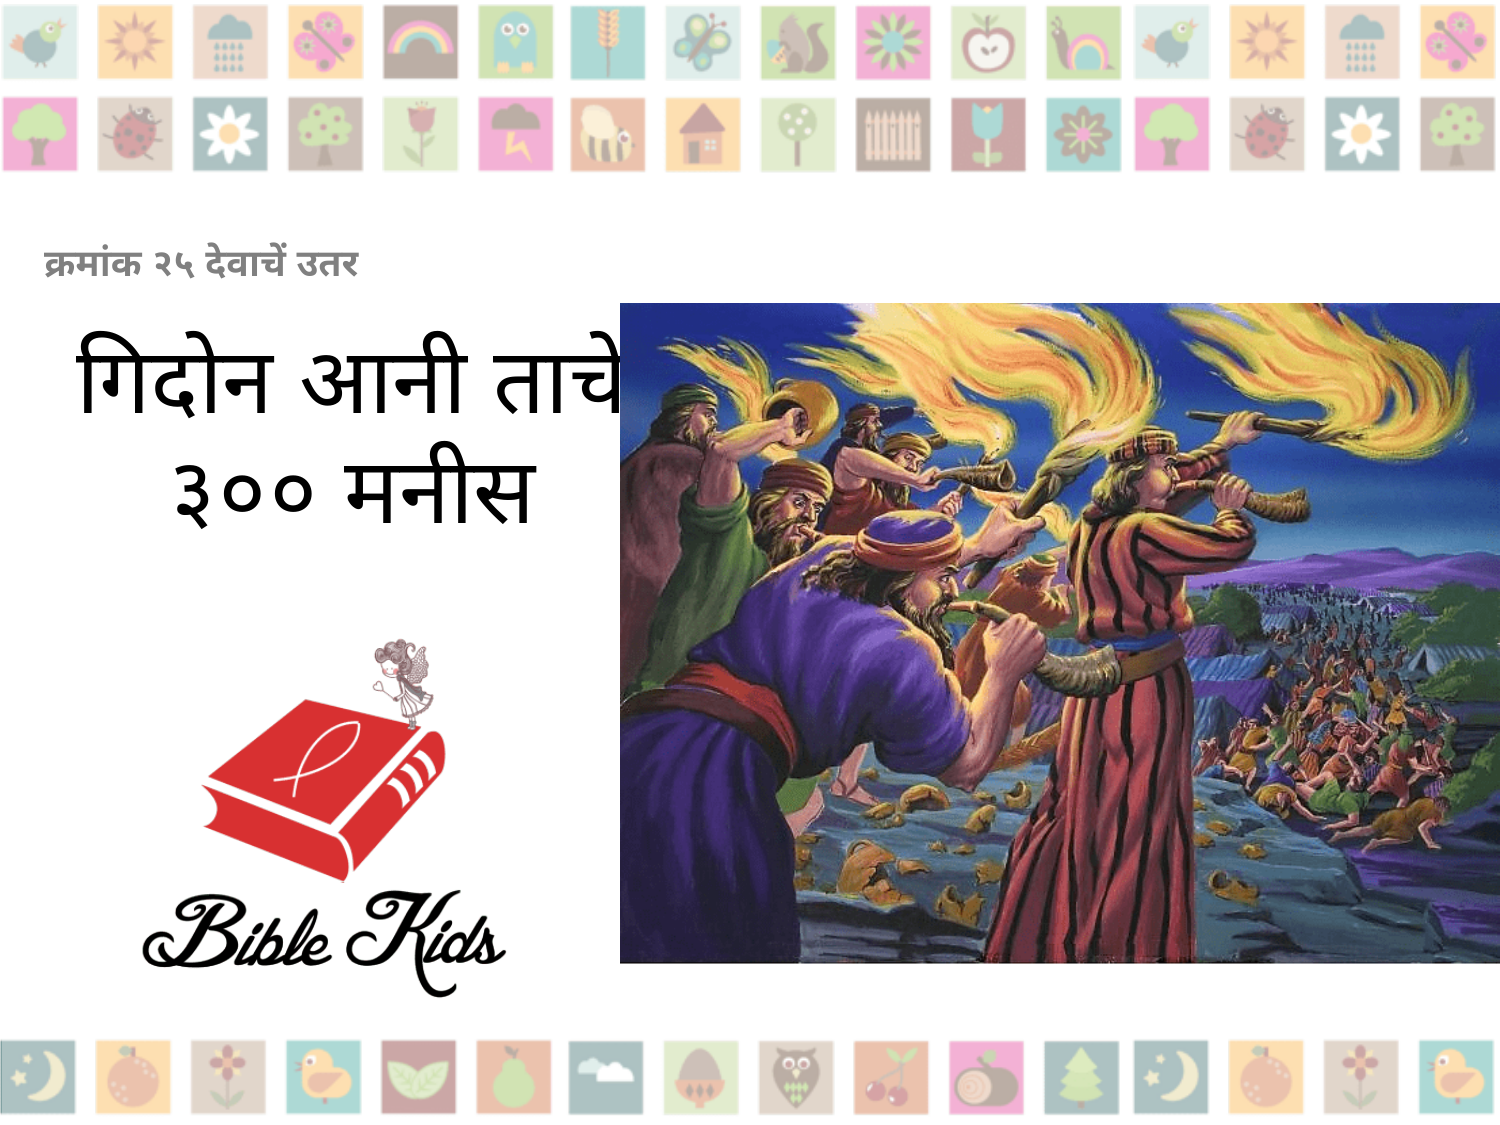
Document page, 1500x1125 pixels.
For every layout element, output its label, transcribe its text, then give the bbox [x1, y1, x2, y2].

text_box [0, 3, 1500, 181]
picture [619, 303, 1500, 965]
picture [117, 600, 544, 1027]
text_box क्रमांक २५ देवाचें उतर [29, 231, 543, 292]
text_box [0, 1028, 1500, 1118]
text_box गिदोन आनी ताचे ३०० मनीस [29, 314, 614, 550]
